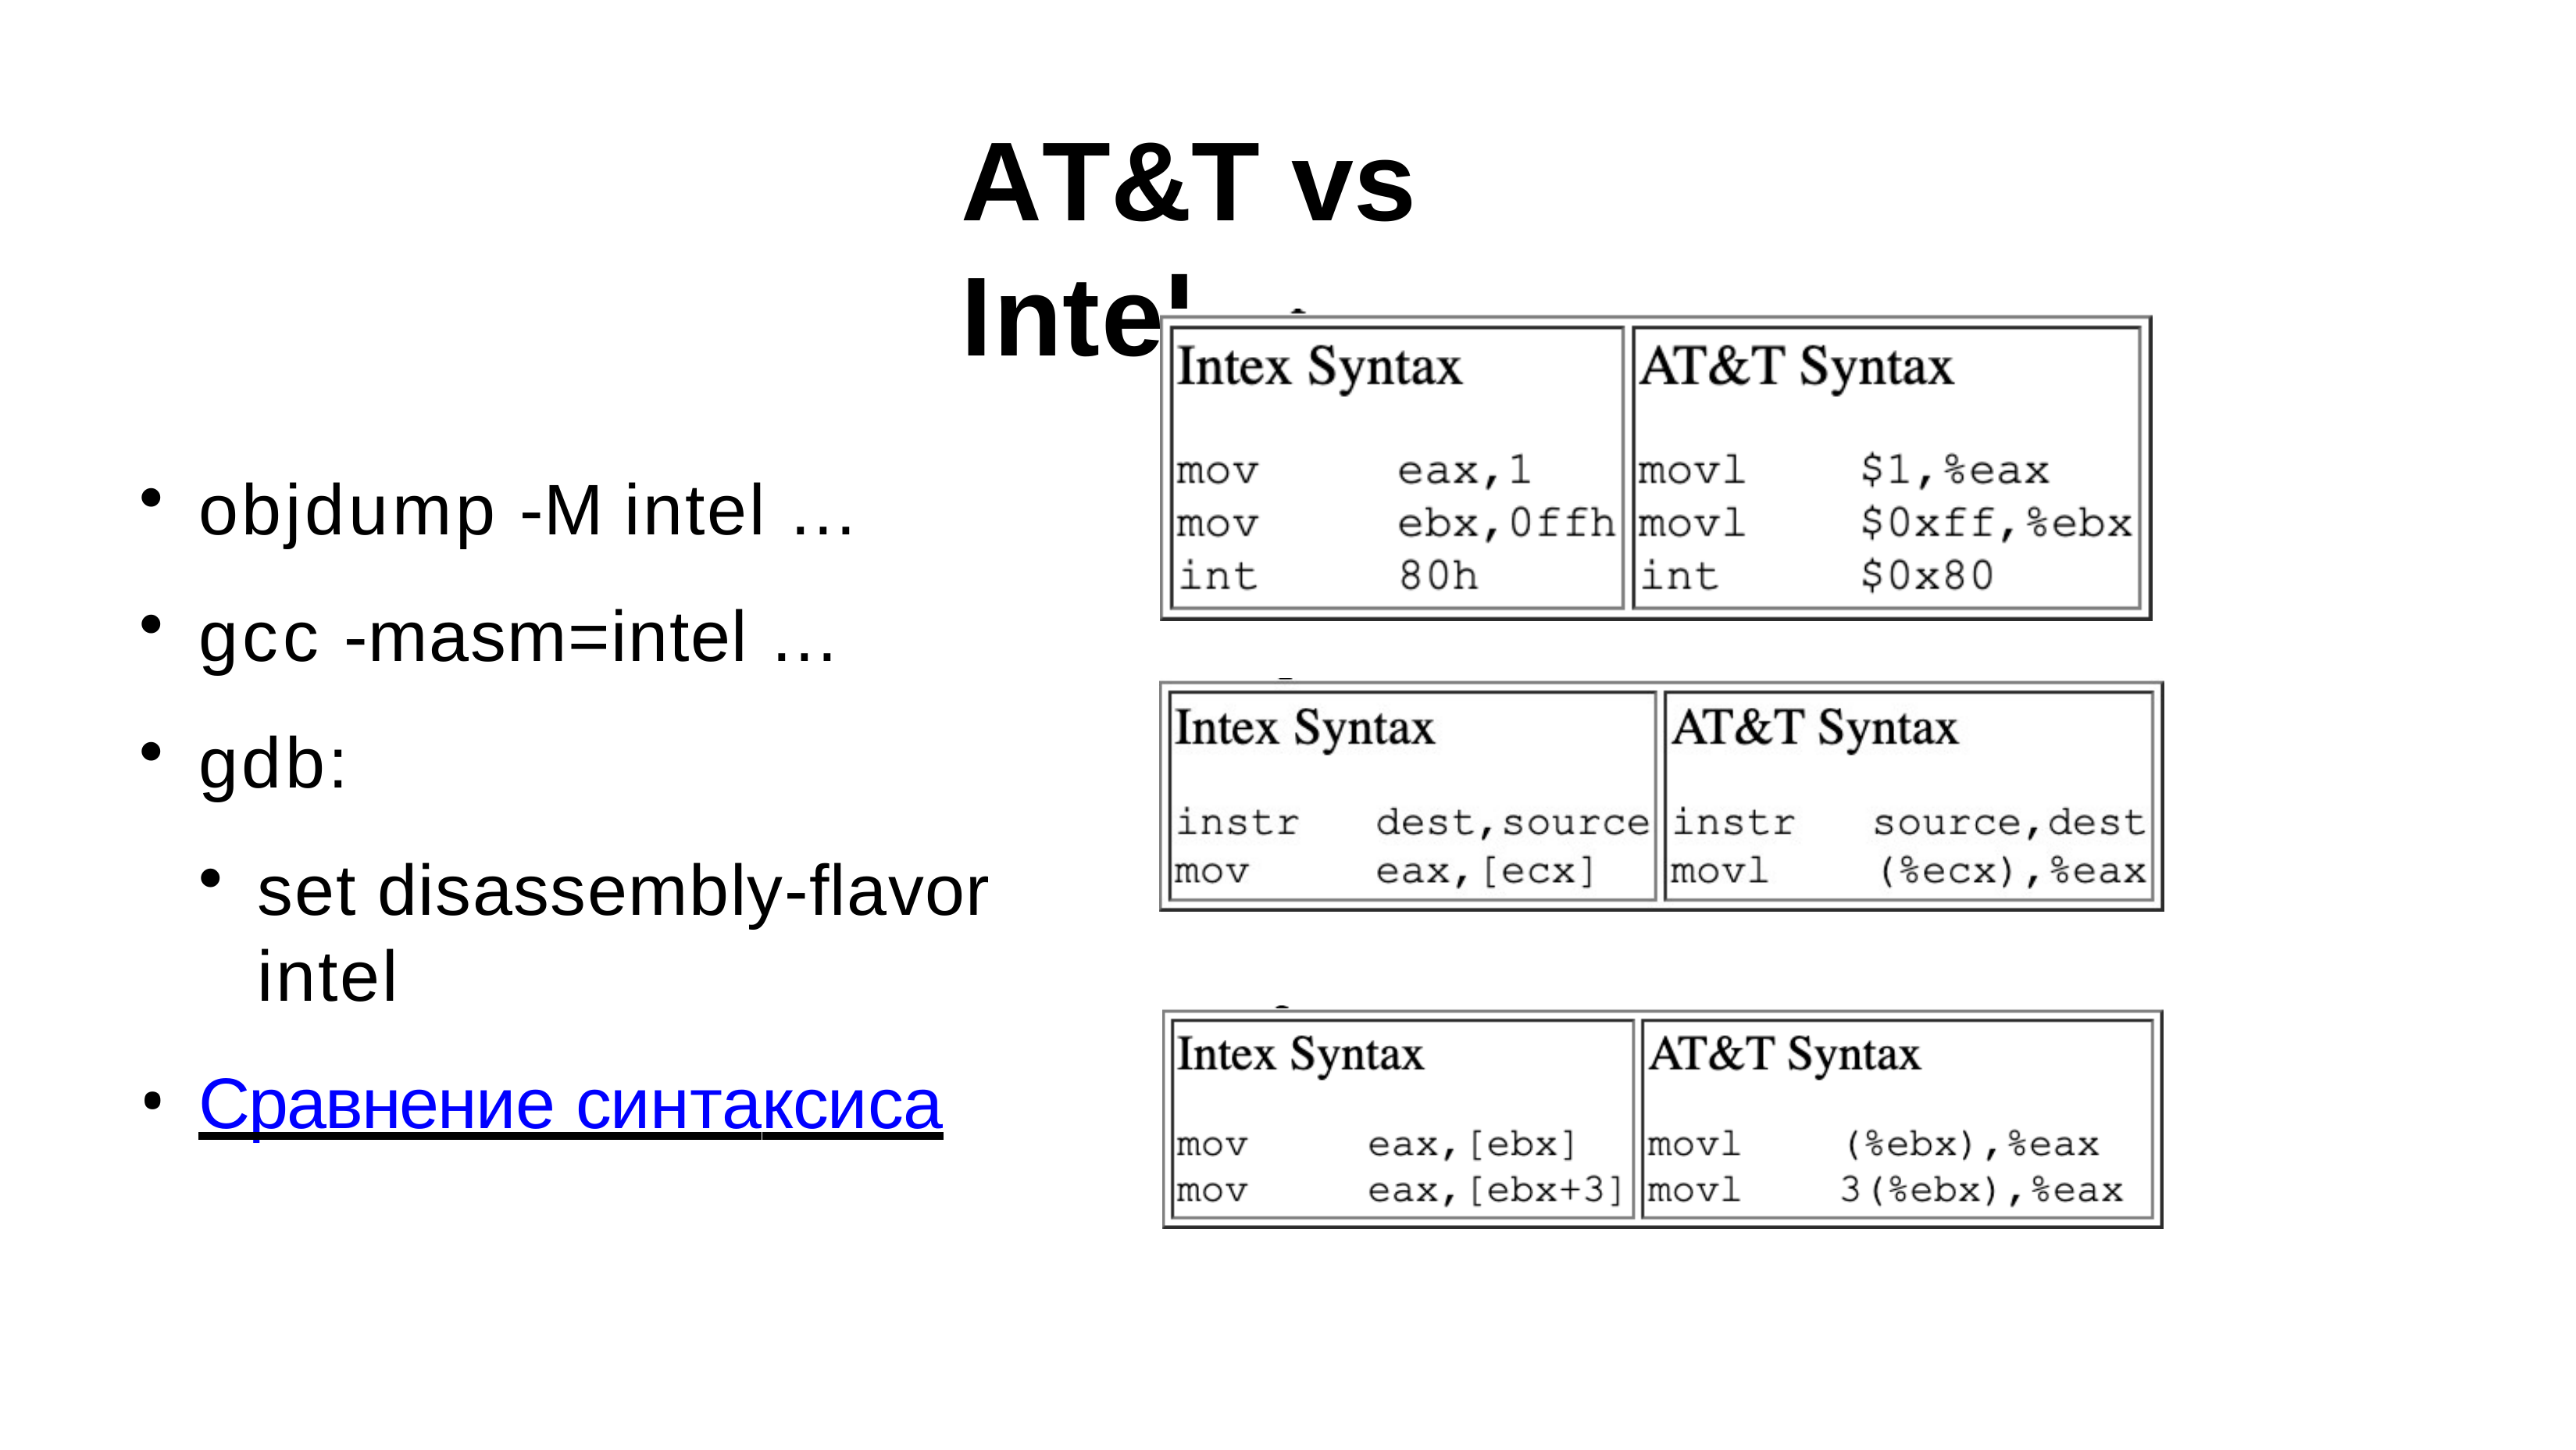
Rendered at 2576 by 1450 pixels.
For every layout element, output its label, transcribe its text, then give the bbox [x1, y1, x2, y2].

picture [1161, 1005, 2164, 1229]
picture [1159, 678, 2164, 912]
title AT&T vs Intel [959, 106, 1617, 379]
picture [1160, 308, 2153, 621]
text_box objdump -M intel … gcc -masm=intel … gdb: set disassembly-flavor intel Сравнение синтаксиса [137, 420, 1074, 1143]
